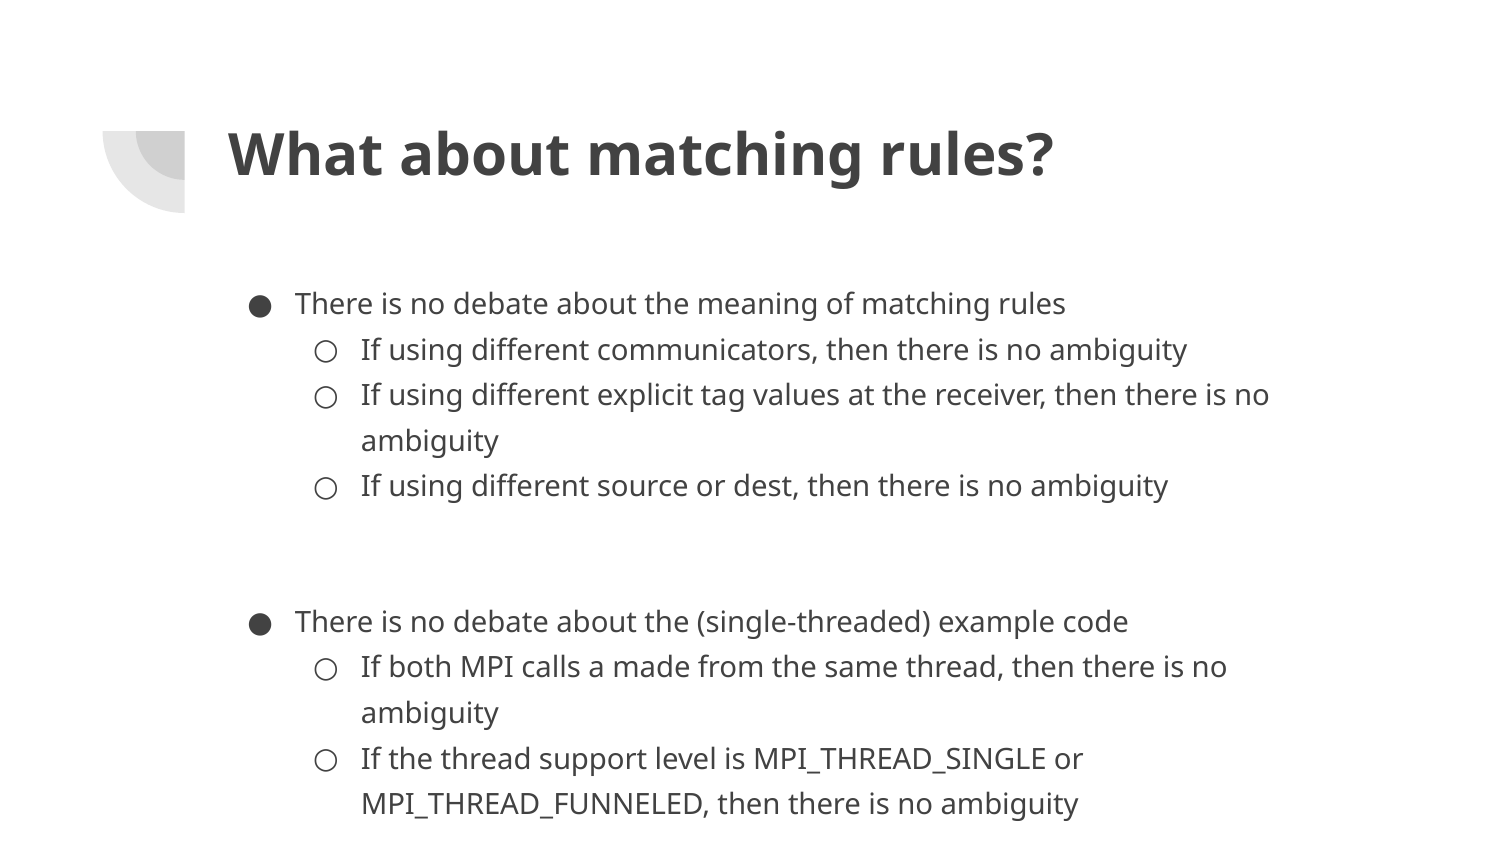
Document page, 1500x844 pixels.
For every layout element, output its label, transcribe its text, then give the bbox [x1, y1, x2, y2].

title What about matching rules? [213, 98, 1368, 262]
list There is no debate about the meaning of matching rules If using different communicators, then there is no ambiguity If using different explicit tag values at the receiver, then there is no ambiguity If using different source or dest, then there is no ambiguity There is no debate about the (single-threaded) example code If both MPI calls a made from the same thread, then there is no ambiguity If the thread support level is MPI_THREAD_SINGLE or MPI_THREAD_FUNNELED, then there is no ambiguity [213, 262, 1368, 844]
